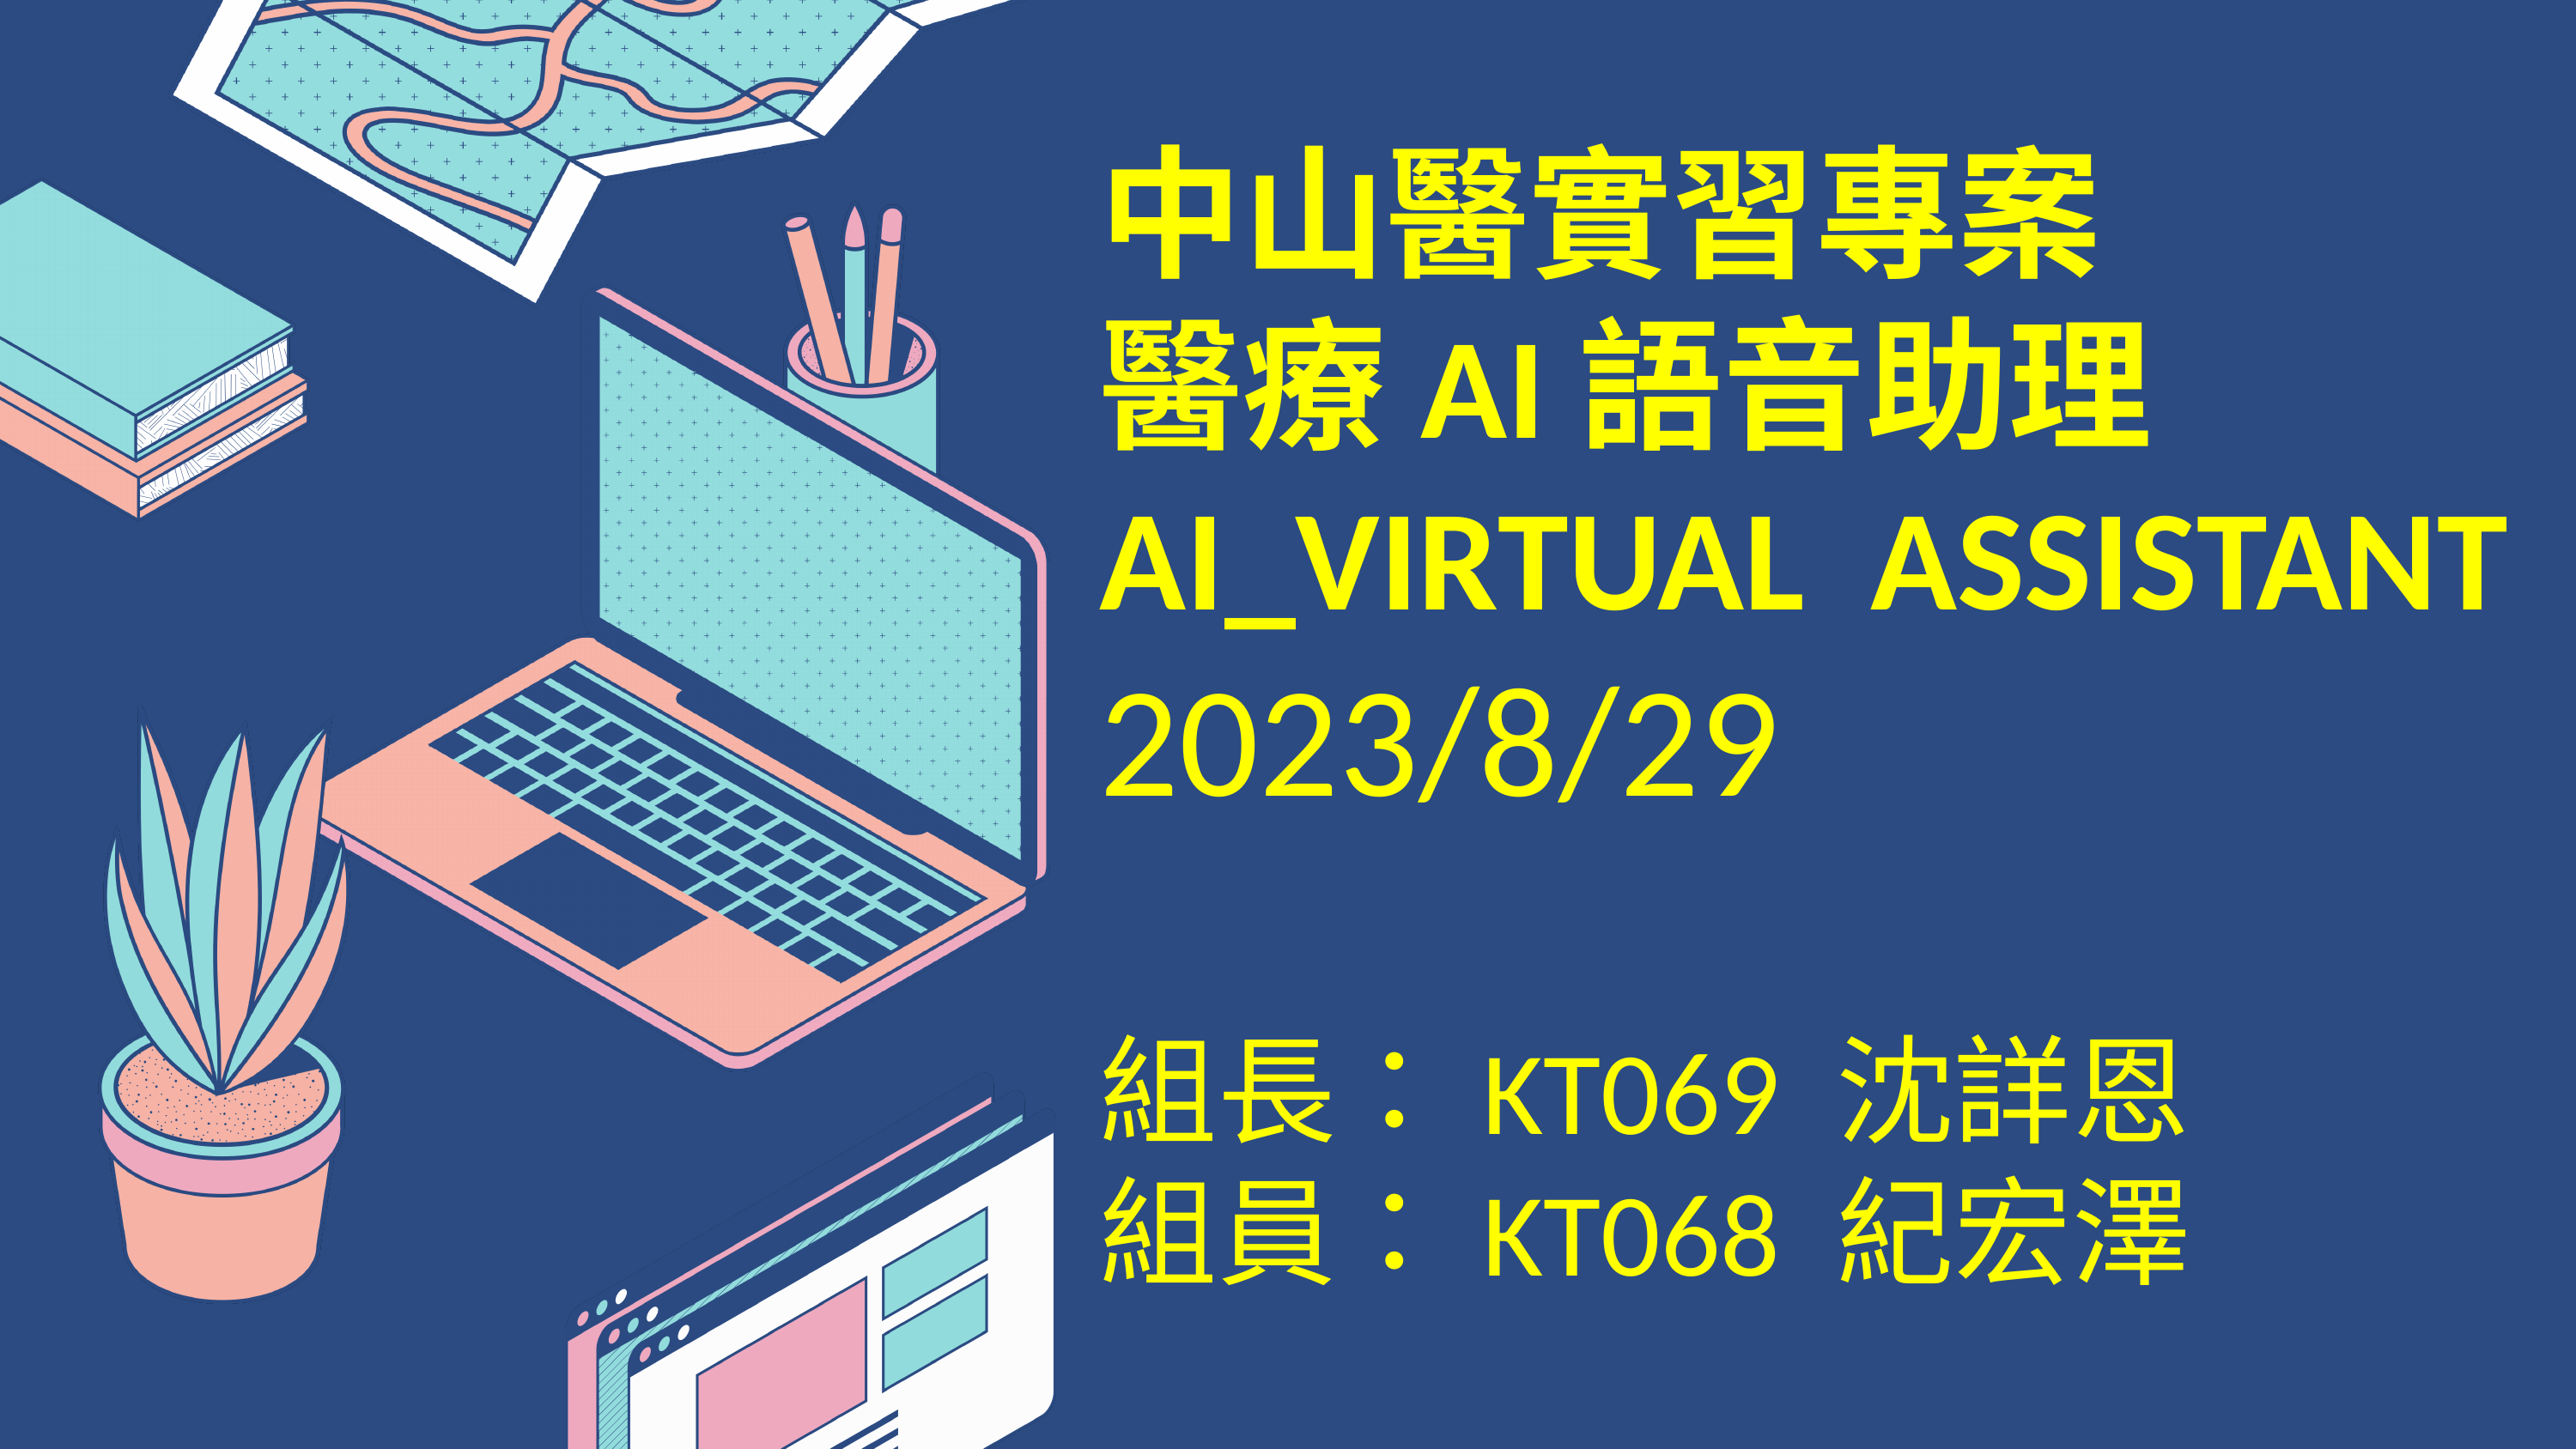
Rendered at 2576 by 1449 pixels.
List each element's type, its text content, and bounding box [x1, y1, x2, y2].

text_box [166, 0, 1119, 309]
text_box [0, 178, 310, 522]
text_box 中山醫實習專案 醫療ai語音助理 AI_Virtual Assistant 2023/8/29 組長：KT069 沈詳恩 組員：KT068 紀宏澤 [1086, 117, 2559, 1449]
text_box [88, 705, 355, 1304]
text_box [777, 201, 946, 284]
text_box [565, 1071, 1056, 1449]
text_box [295, 284, 1050, 1072]
